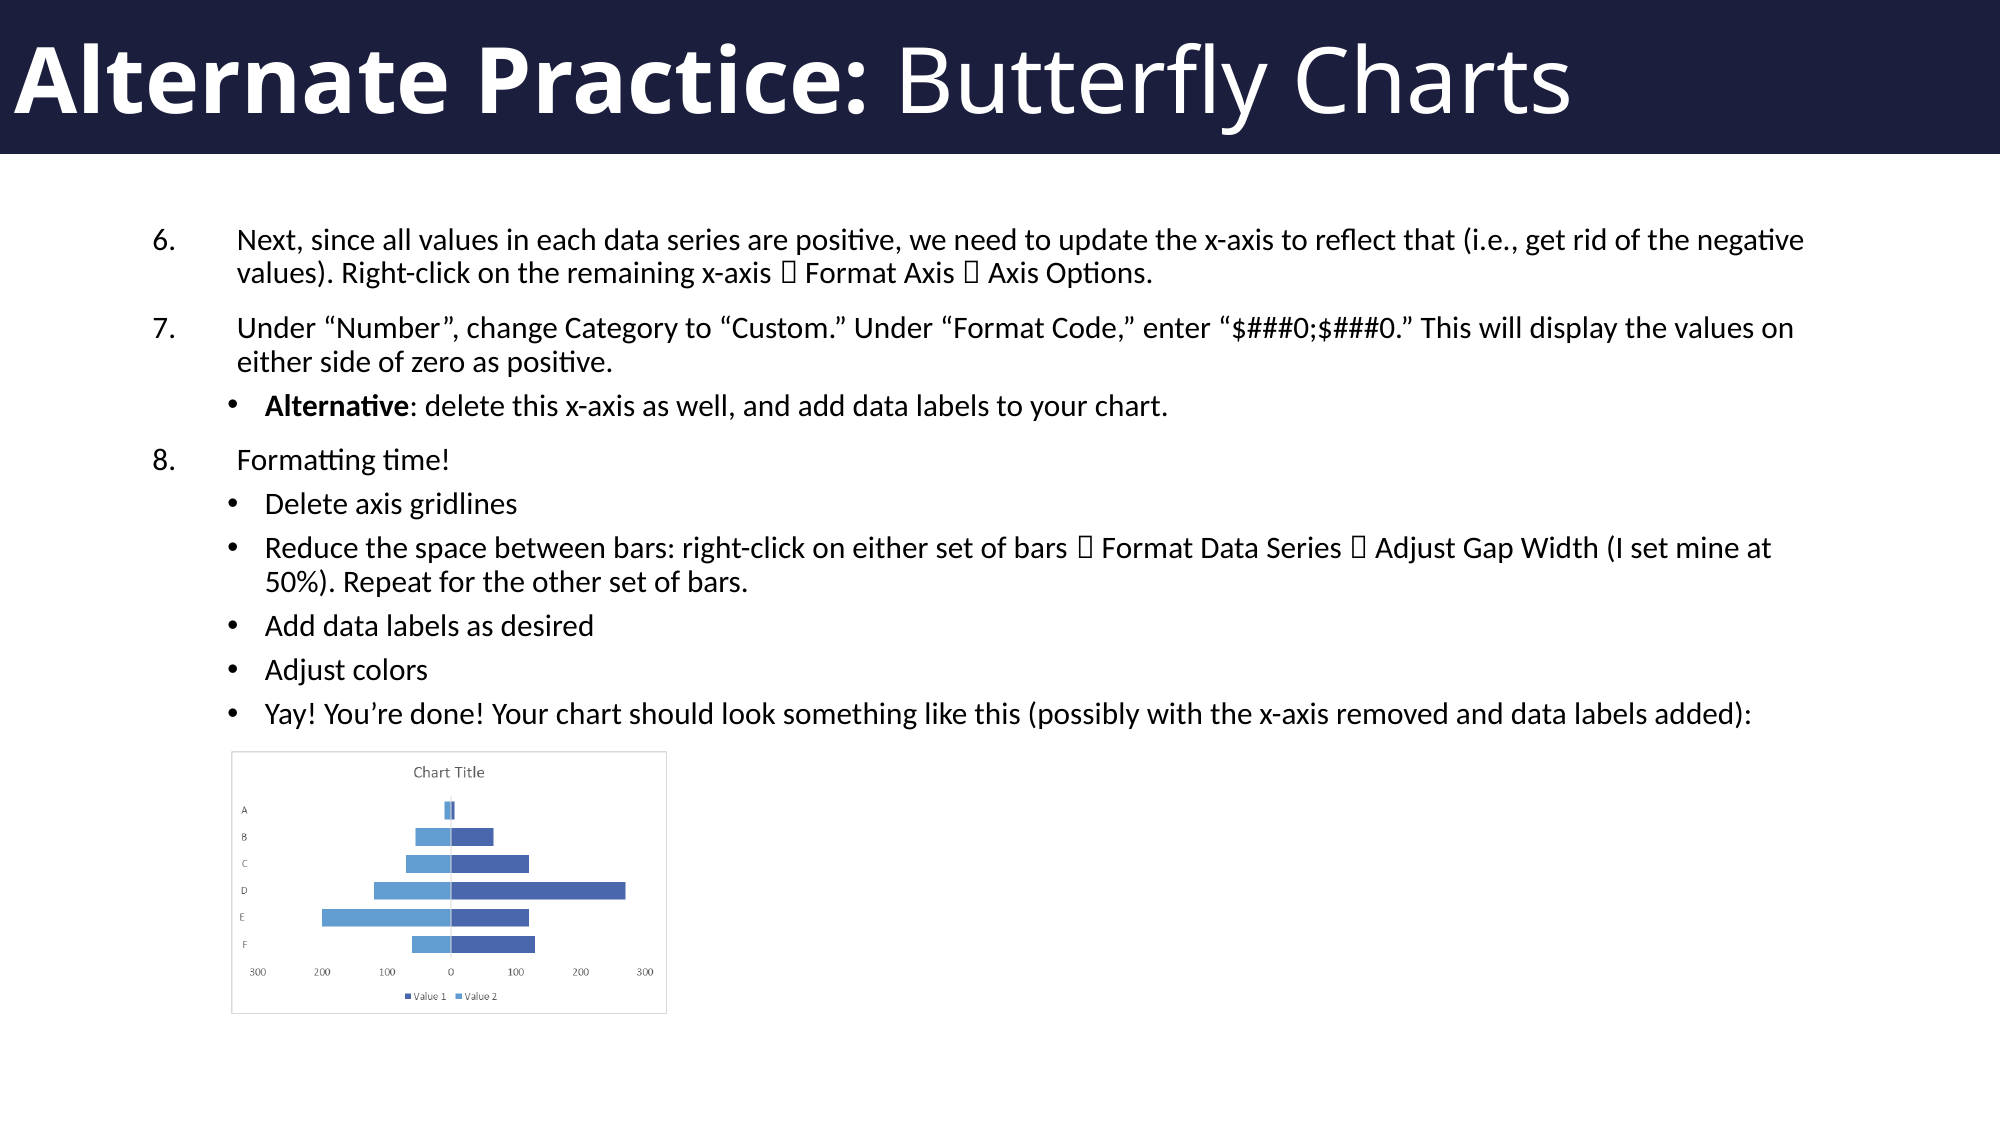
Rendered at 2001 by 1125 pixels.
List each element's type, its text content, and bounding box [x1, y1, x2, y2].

picture [230, 751, 667, 1014]
list Next, since all values in each data series are positive, we need to update the x-axis to reflect that (i.e., get rid of the negative values). Right-click on the remaining x-axis  Format Axis  Axis Options. Under “Number”, change Category to “Custom.” Under “Format Code,” enter “$###0;$###0.” This will display the values on either side of zero as positive. Alternative: delete this x-axis as well, and add data labels to your chart. Formatting time! Delete axis gridlines Reduce the space between bars: right-click on either set of bars  Format Data Series  Adjust Gap Width (I set mine at 50%). Repeat for the other set of bars. Add data labels as desired Adjust colors Yay! You’re done! Your chart should look something like this (possibly with the x-axis removed and data labels added): [137, 215, 1863, 1014]
text_box Alternate Practice: Butterfly Charts [0, 0, 2000, 155]
